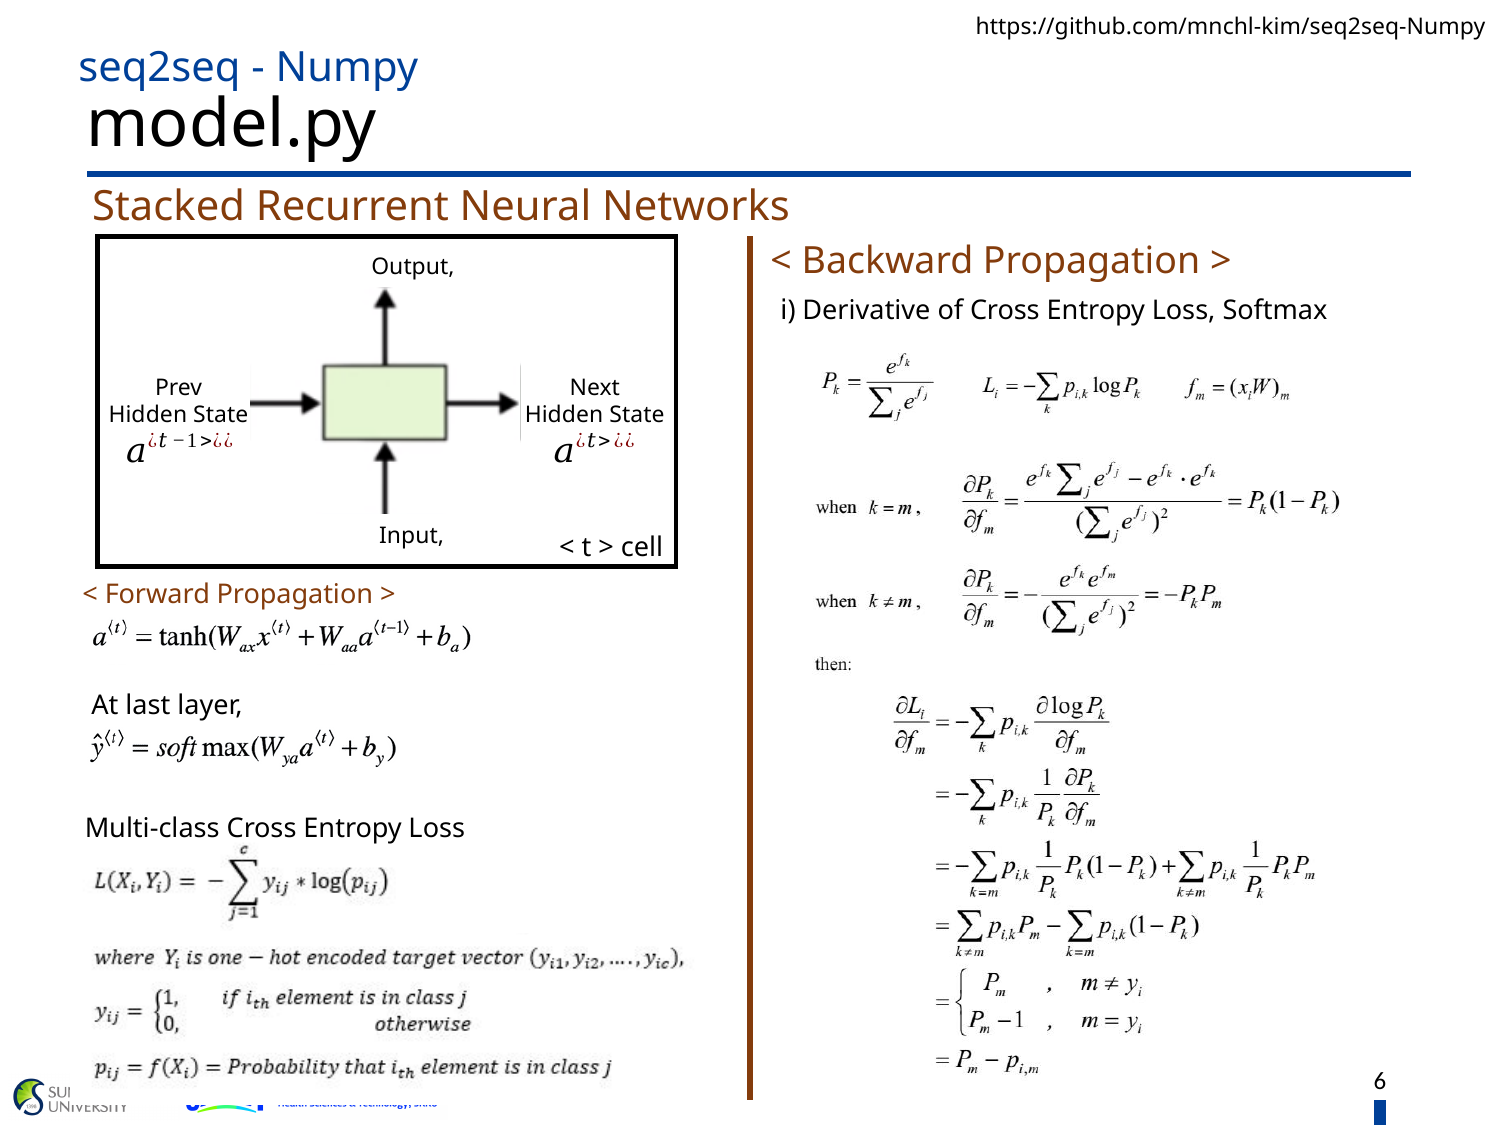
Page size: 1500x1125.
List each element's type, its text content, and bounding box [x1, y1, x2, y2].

list Stacked Recurrent Neural Networks [77, 177, 1401, 1028]
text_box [97, 236, 679, 570]
picture [81, 605, 477, 665]
text_box < Backward Propagation > [755, 228, 1247, 289]
text_box Multi-class Cross Entropy Loss [69, 803, 480, 851]
picture [82, 721, 401, 778]
text_box seq2seq - Numpy [63, 32, 434, 97]
slide_number 6 [1063, 1049, 1402, 1110]
picture [805, 443, 1349, 648]
text_box ⅰ) Derivative of Cross Entropy Loss, Softmax [765, 285, 1342, 333]
picture [811, 340, 1296, 436]
text_box https://github.com/mnchl-kim/seq2seq-Numpy [960, 4, 1500, 47]
picture [8, 834, 706, 1121]
picture [805, 649, 1324, 1085]
text_box < Forward Propagation > [67, 569, 411, 617]
title model.py [71, 62, 1213, 187]
text_box At last layer, [76, 679, 258, 727]
